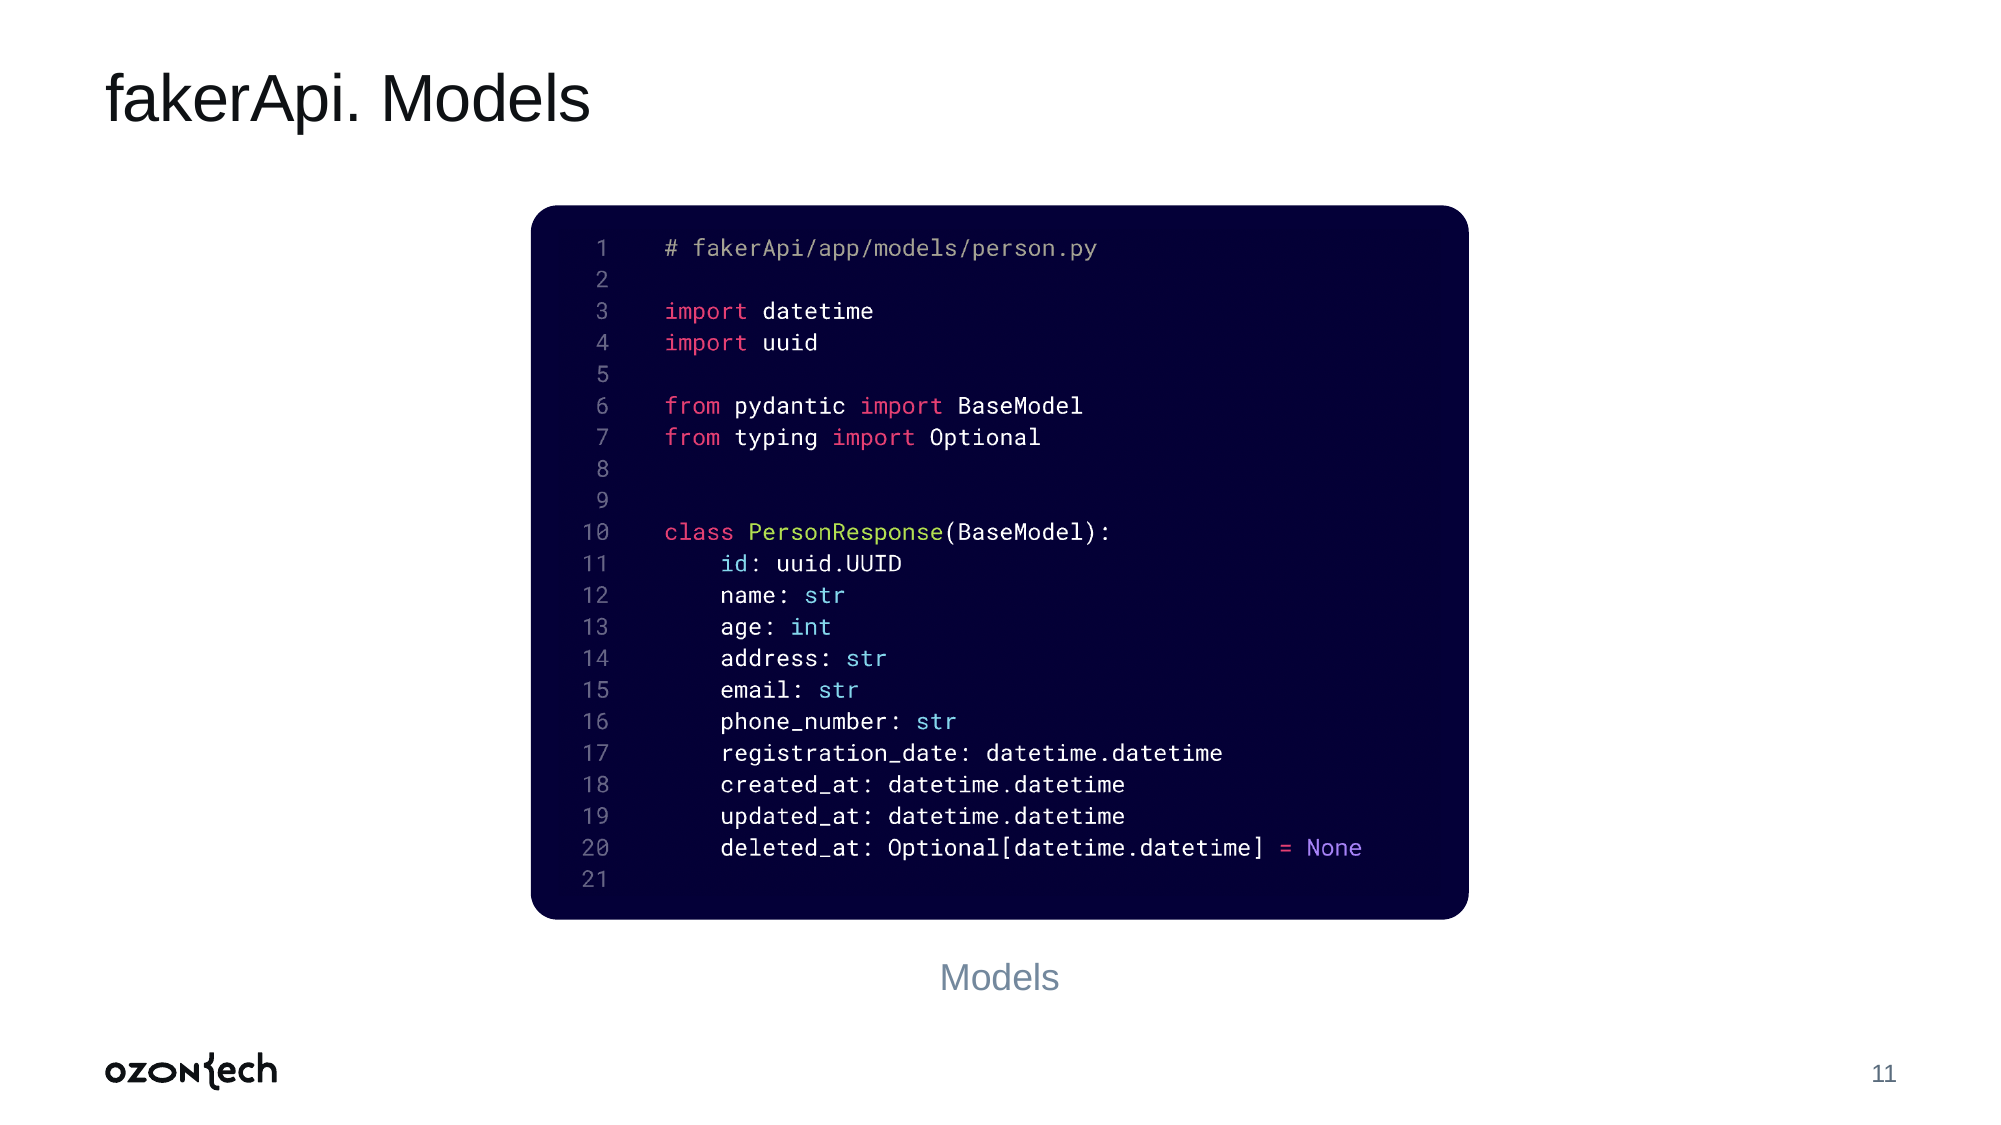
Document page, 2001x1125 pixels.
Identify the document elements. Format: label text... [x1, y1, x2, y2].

title fakerApi. Models [104, 67, 1895, 180]
picture [558, 229, 1441, 896]
text_box [529, 204, 1470, 921]
slide_number 11 [1748, 1054, 1898, 1091]
text_box Models [411, 945, 1588, 1005]
